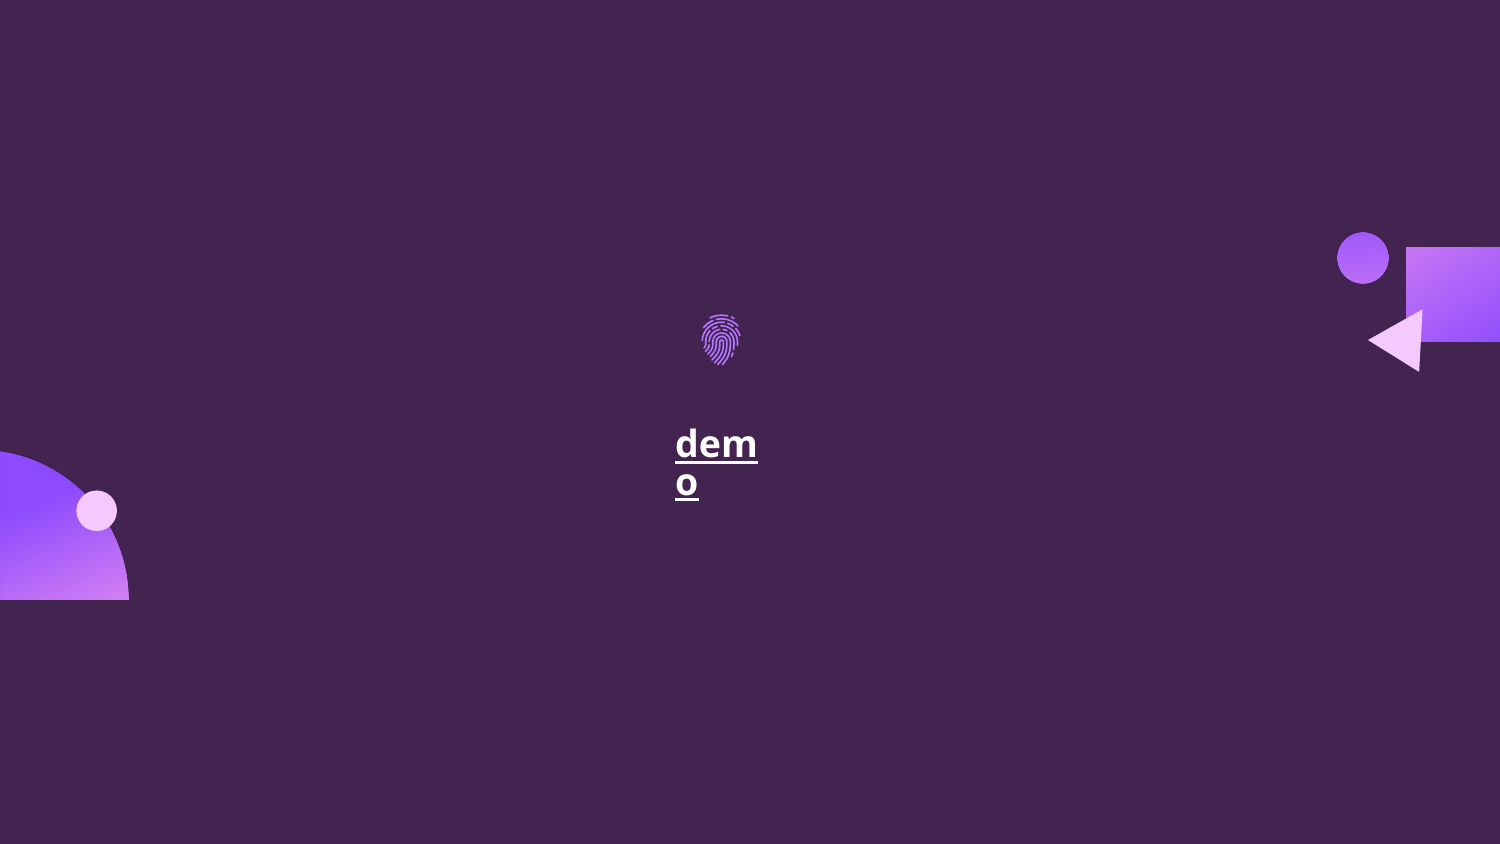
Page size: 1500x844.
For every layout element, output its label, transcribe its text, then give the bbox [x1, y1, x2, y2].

picture [0, 451, 129, 600]
picture [1337, 232, 1390, 285]
picture [1406, 247, 1500, 342]
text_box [701, 314, 741, 366]
text_box demo [660, 394, 786, 487]
